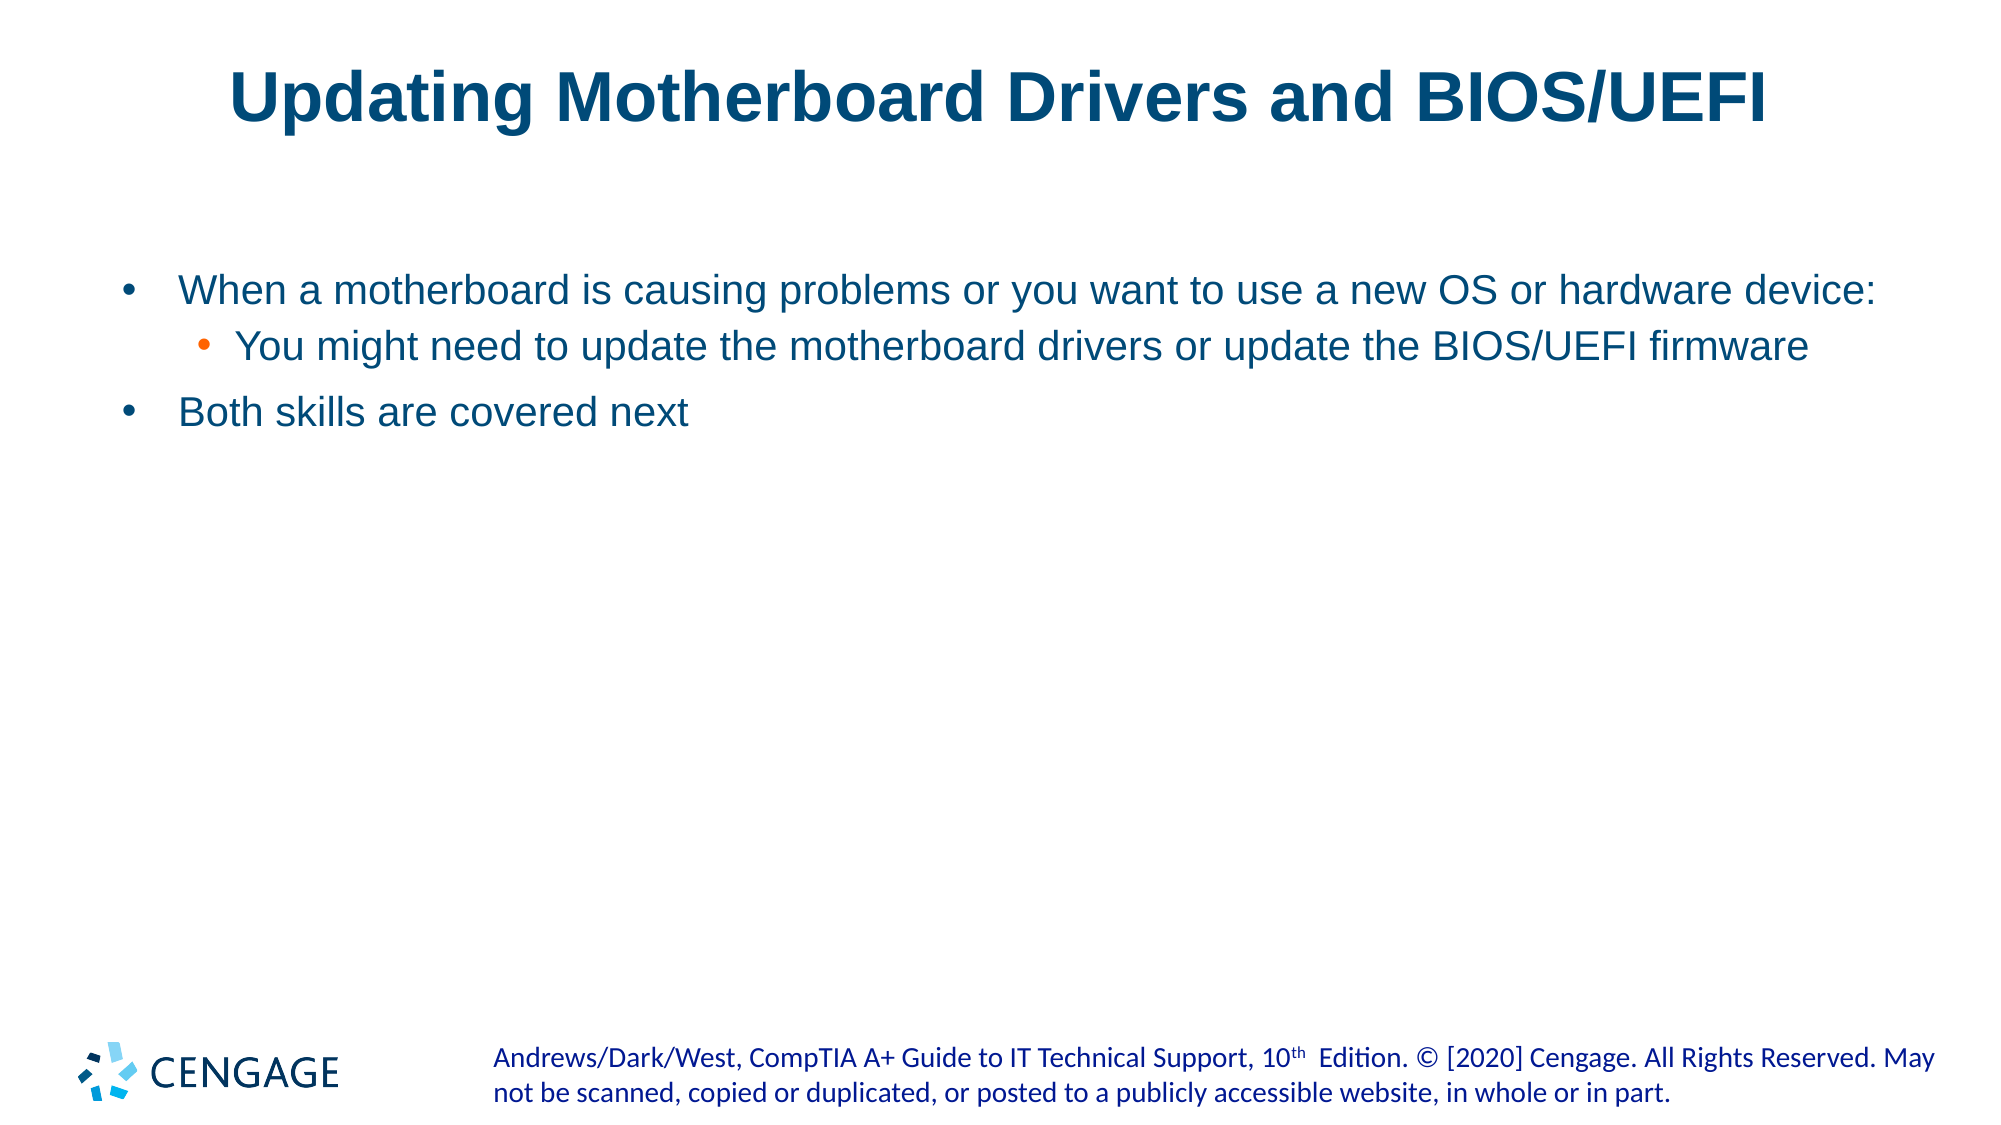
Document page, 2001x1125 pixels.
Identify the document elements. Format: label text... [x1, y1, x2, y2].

picture [78, 1042, 338, 1101]
title Updating Motherboard Drivers and BIOS/UEFI [137, 59, 1863, 171]
list When a motherboard is causing problems or you want to use a new OS or hardware device: You might need to update the motherboard drivers or update the BIOS/UEFI firmware Both skills are covered next [121, 268, 1880, 990]
